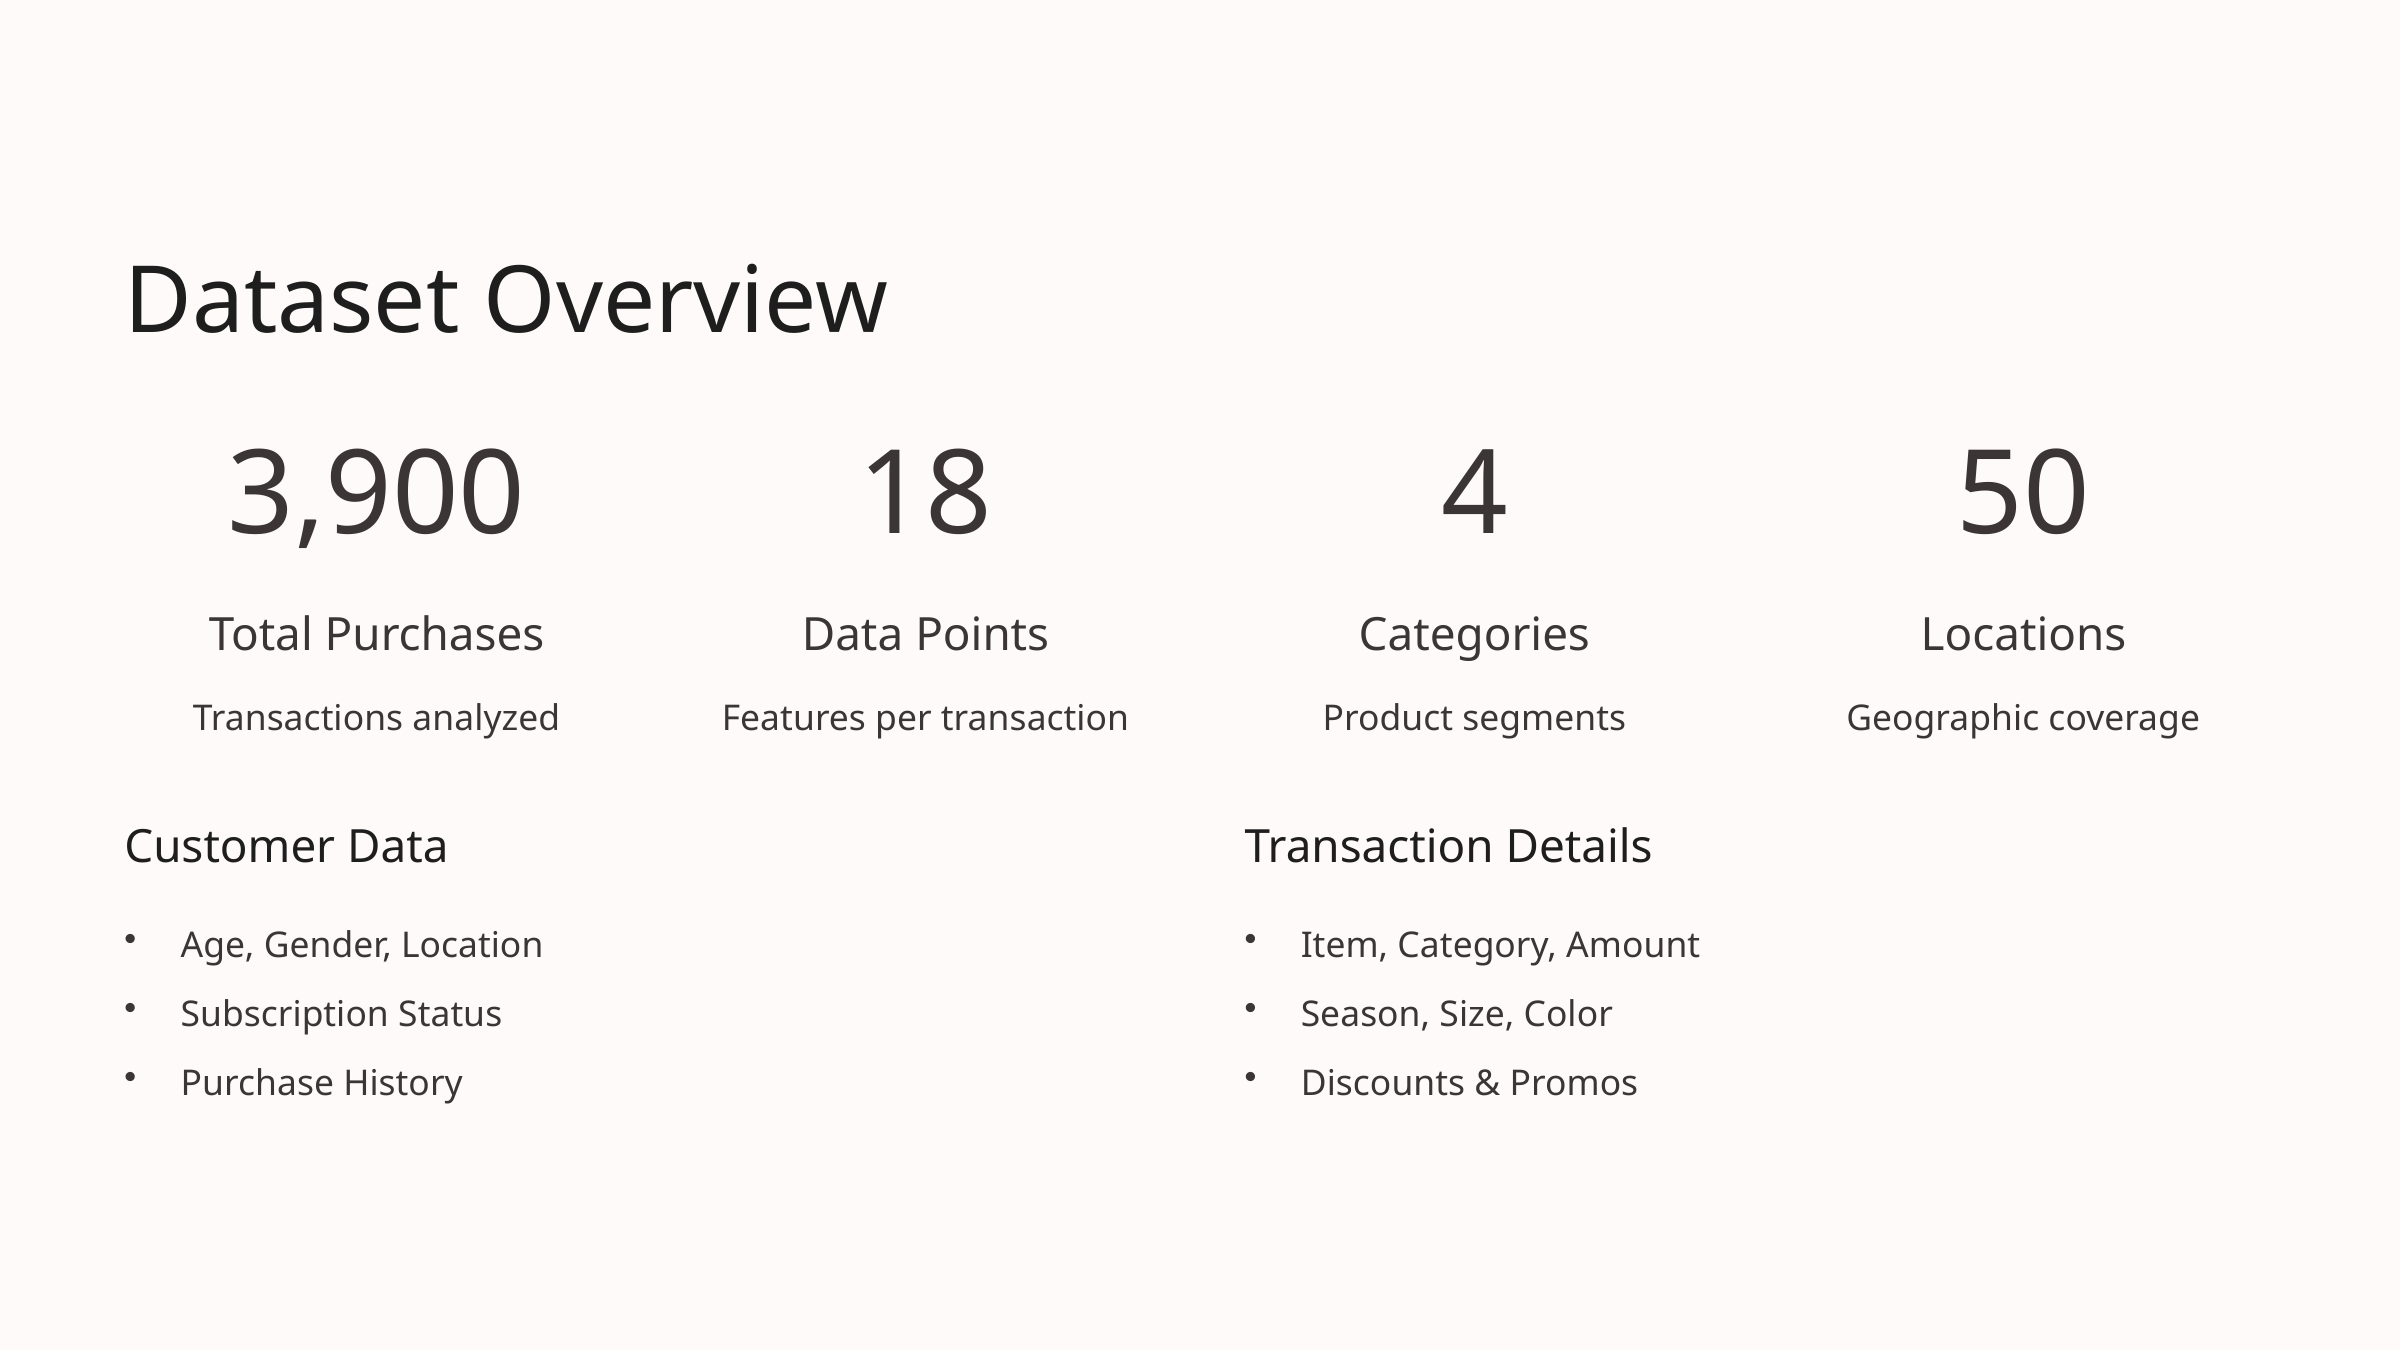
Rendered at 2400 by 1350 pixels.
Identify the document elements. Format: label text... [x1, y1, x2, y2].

text_box Data Points [691, 601, 1160, 661]
text_box 50 [1771, 439, 2276, 558]
text_box 4 [1222, 439, 1727, 558]
text_box Categories [1240, 601, 1709, 661]
text_box Geographic coverage [1771, 681, 2276, 739]
text_box Transaction Details [1244, 813, 1713, 873]
text_box Season, Size, Color [1244, 977, 2277, 1034]
text_box Dataset Overview [124, 234, 1060, 352]
text_box Product segments [1222, 681, 1727, 739]
text_box 18 [673, 439, 1178, 558]
text_box Age, Gender, Location [124, 907, 1157, 965]
text_box Features per transaction [673, 681, 1178, 739]
text_box Locations [1789, 601, 2258, 661]
text_box Customer Data [124, 813, 592, 873]
text_box Purchase History [124, 1046, 1157, 1104]
text_box Item, Category, Amount [1244, 907, 2277, 965]
text_box 3,900 [124, 439, 629, 558]
text_box Transactions analyzed [124, 681, 629, 739]
text_box Total Purchases [142, 601, 611, 661]
text_box Subscription Status [124, 977, 1157, 1034]
text_box Discounts & Promos [1244, 1046, 2277, 1104]
